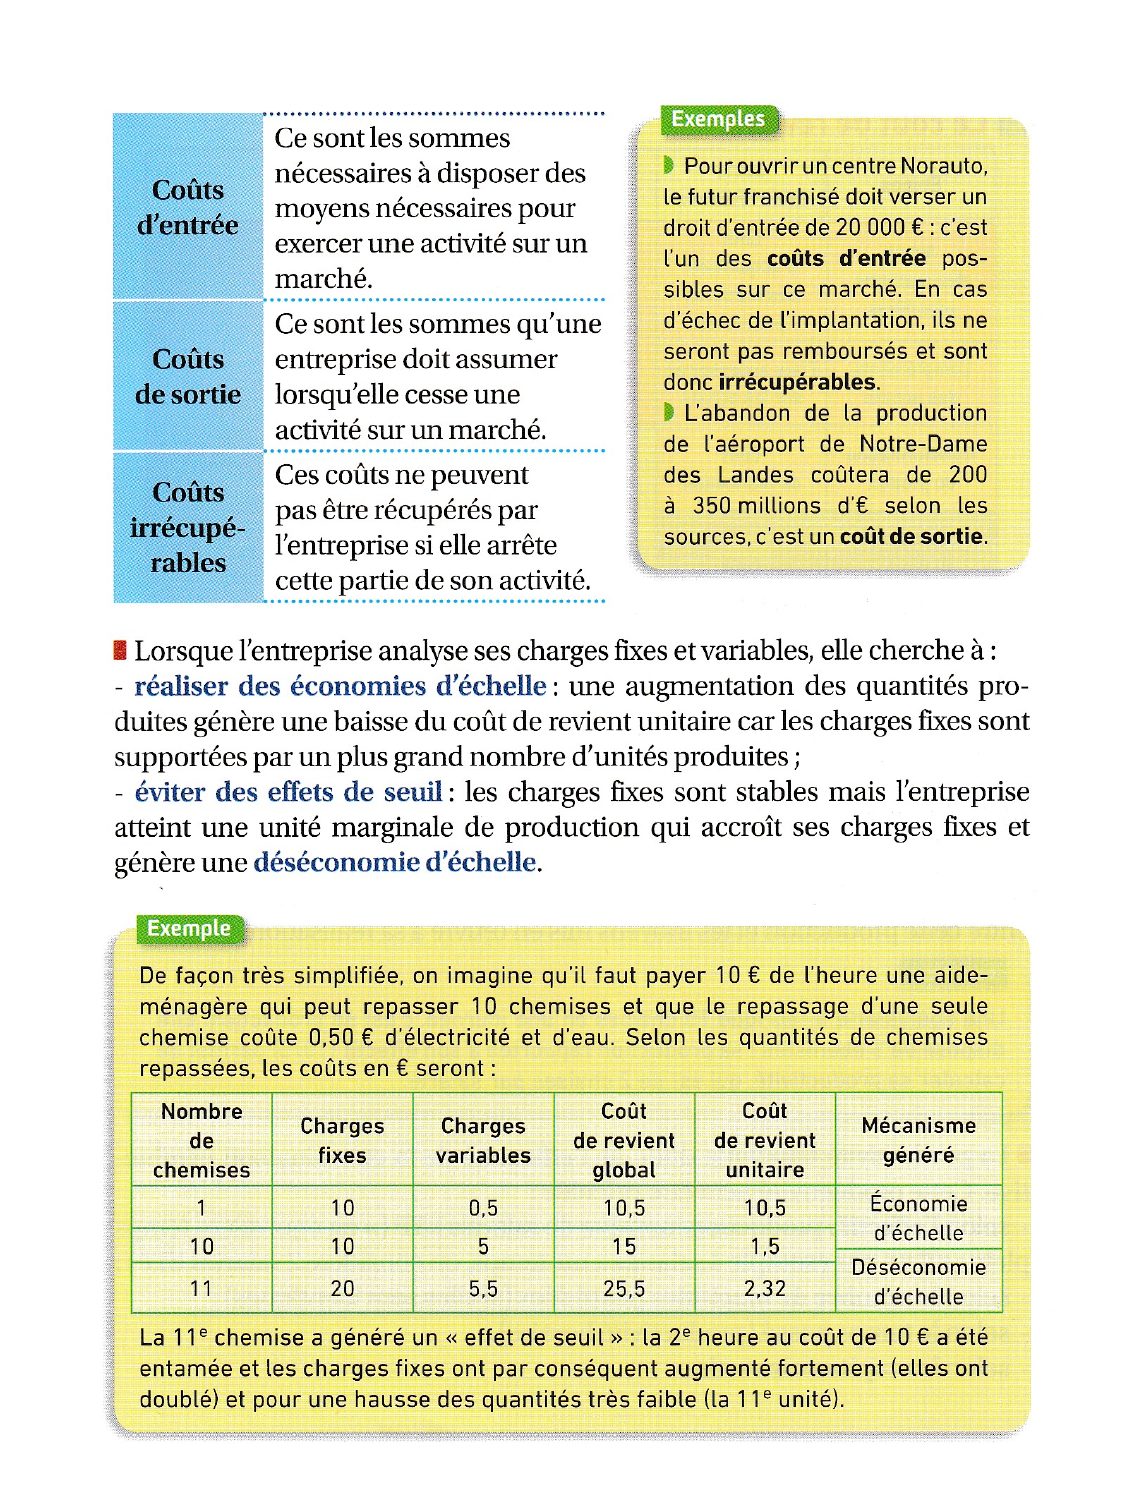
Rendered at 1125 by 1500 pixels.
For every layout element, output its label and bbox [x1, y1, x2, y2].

picture [99, 76, 1066, 1459]
